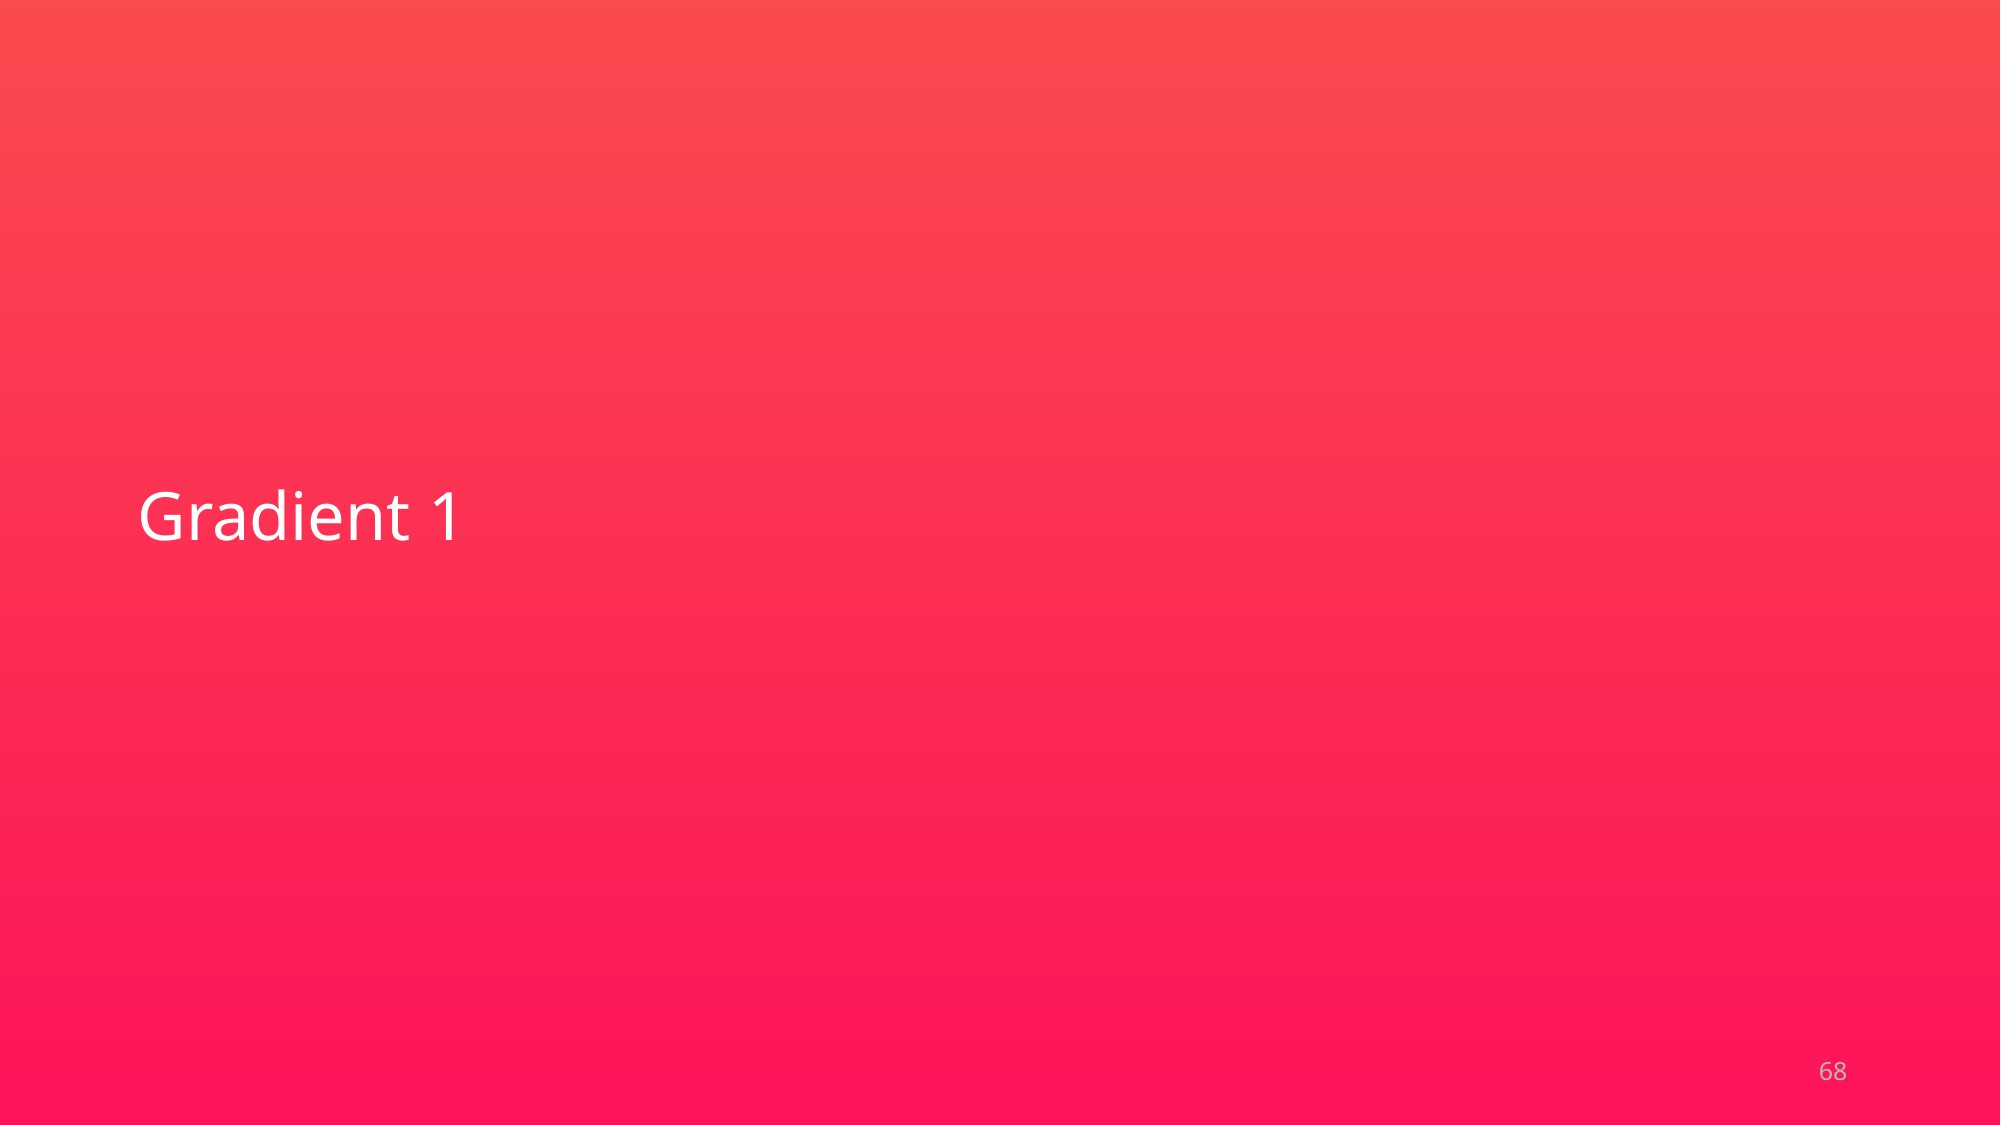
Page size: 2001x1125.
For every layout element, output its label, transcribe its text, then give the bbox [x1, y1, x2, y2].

text_box TOP RIGHT [0, 527, 137, 531]
text_box Gradient 1 [137, 466, 651, 562]
slide_number 68 [1412, 1042, 1863, 1103]
text_box TOP RIGHT [651, 527, 2000, 531]
